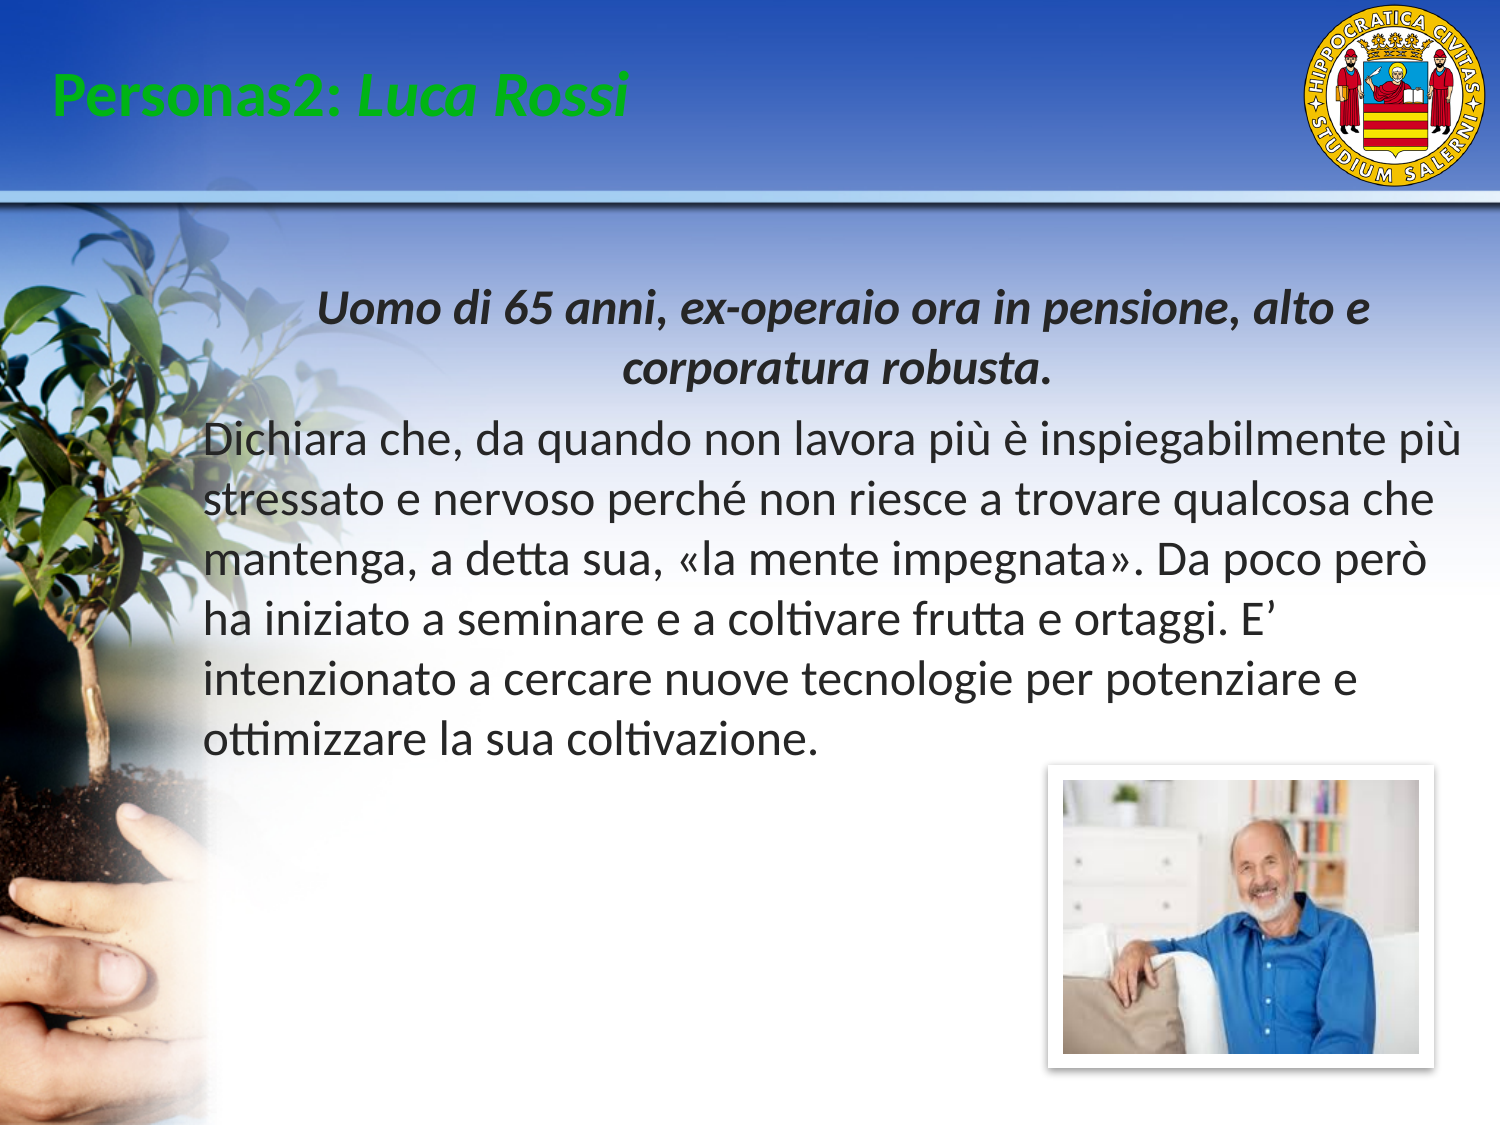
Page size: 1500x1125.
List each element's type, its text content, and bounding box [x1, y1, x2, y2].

picture [1062, 779, 1420, 1054]
list Uomo di 65 anni, ex-operaio ora in pensione, alto e corporatura robusta. Dichiara che, da quando non lavora più è inspiegabilmente più stressato e nervoso perché non riesce a trovare qualcosa che mantenga, a detta sua, «la mente impegnata». Da poco però ha iniziato a seminare e a coltivare frutta e ortaggi. E’ intenzionato a cercare nuove tecnologie per potenziare e ottimizzare la sua coltivazione. [187, 177, 1500, 920]
picture [0, 0, 1500, 1125]
title Personas2: Luca Rossi [37, 43, 1293, 232]
